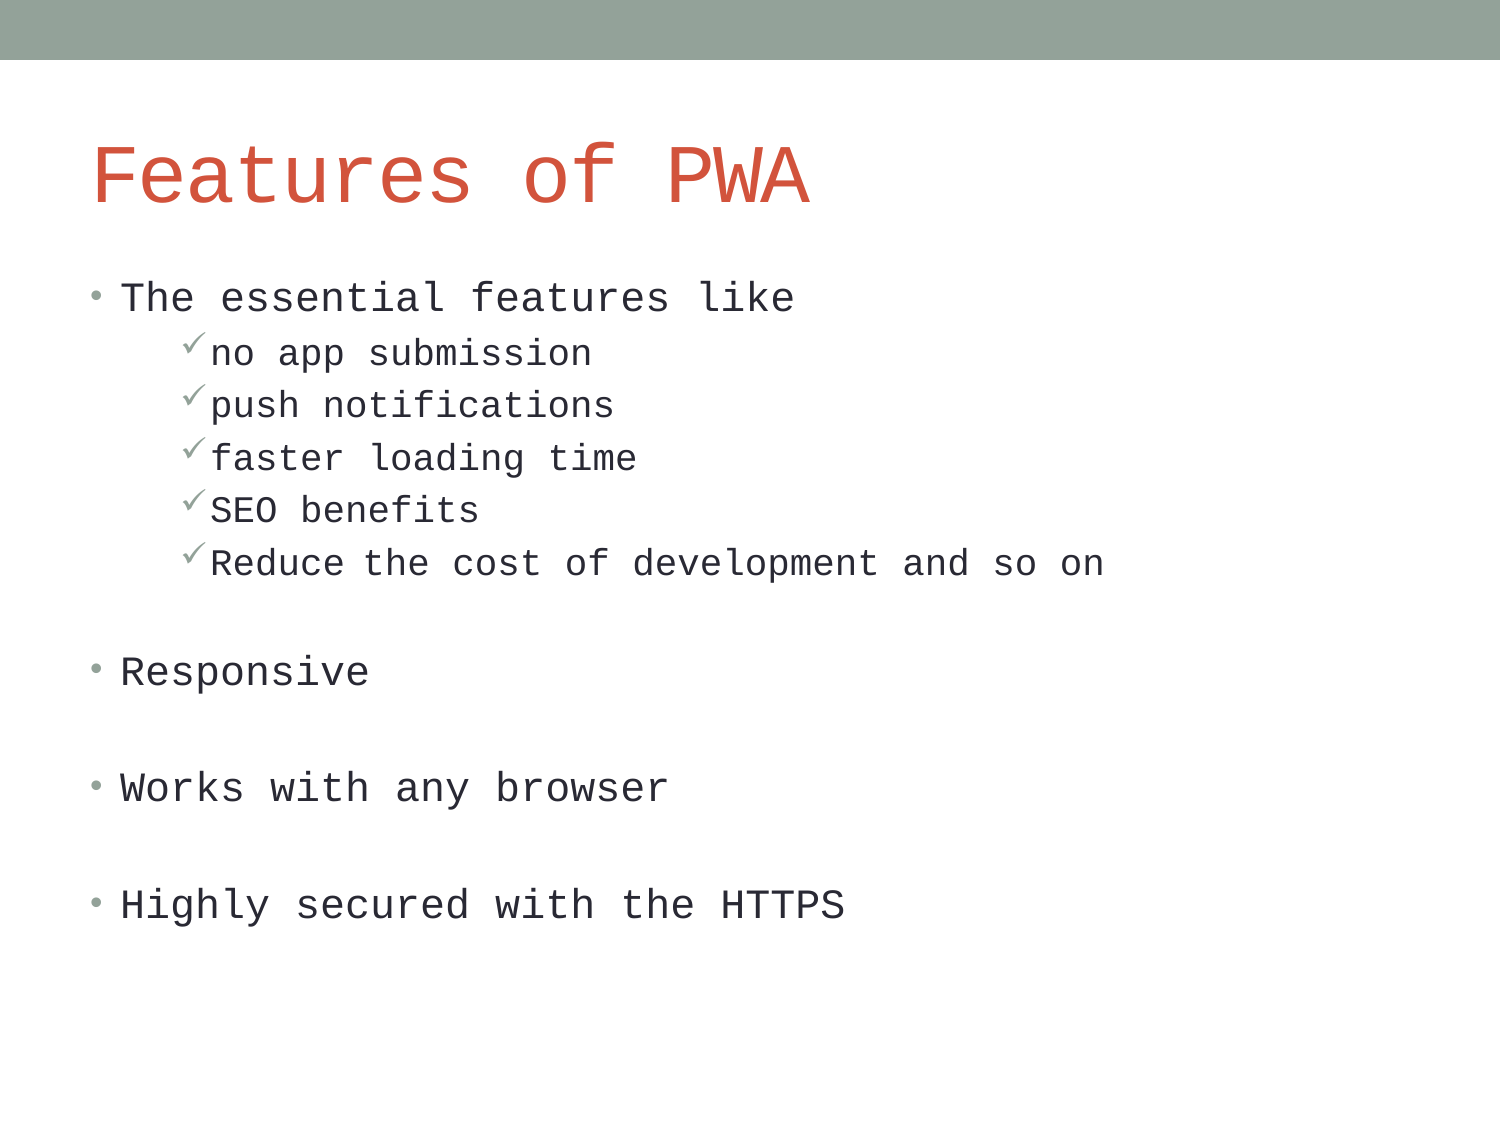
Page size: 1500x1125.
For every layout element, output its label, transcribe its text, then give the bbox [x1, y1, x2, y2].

title Features of PWA [75, 87, 1425, 250]
list The essential features like no app submission push notifications faster loading time SEO benefits Reduce the cost of development and so on Responsive Works with any browser Highly secured with the HTTPS [75, 262, 1425, 1063]
